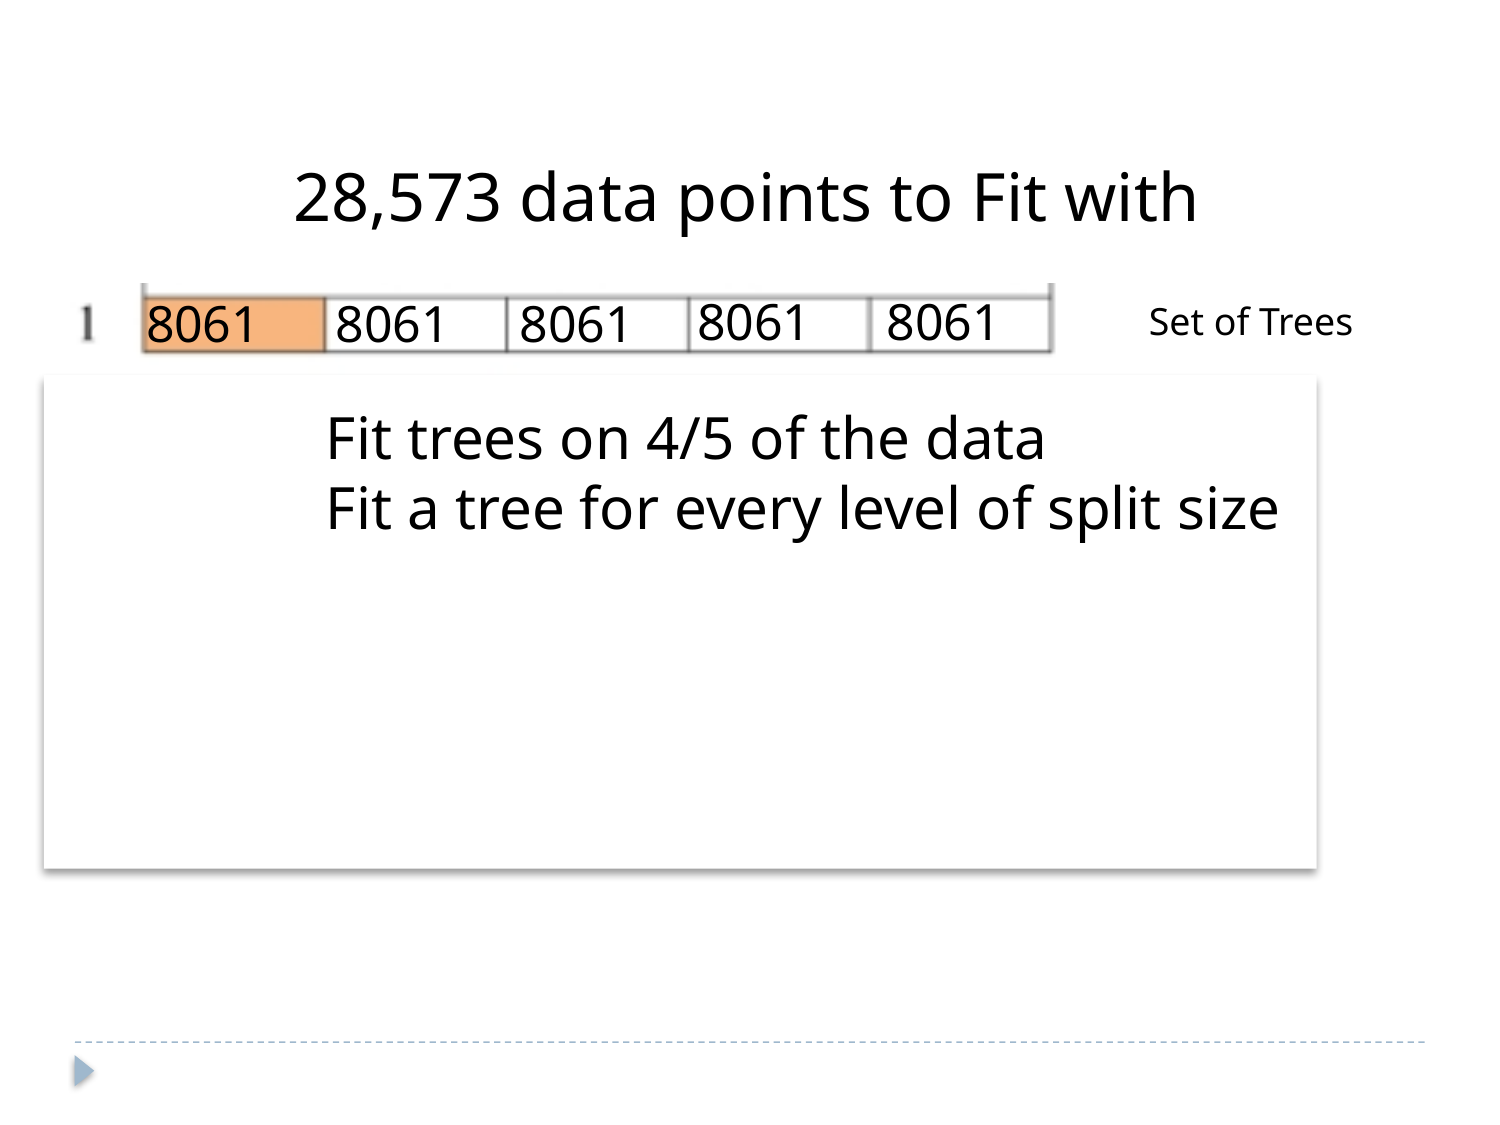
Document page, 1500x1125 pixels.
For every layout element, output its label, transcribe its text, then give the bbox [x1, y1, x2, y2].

text_box [43, 374, 1317, 869]
text_box Set of Trees [1295, 290, 1369, 351]
text_box 28,573 data points to Fit with [278, 147, 1216, 243]
picture [69, 282, 1291, 726]
